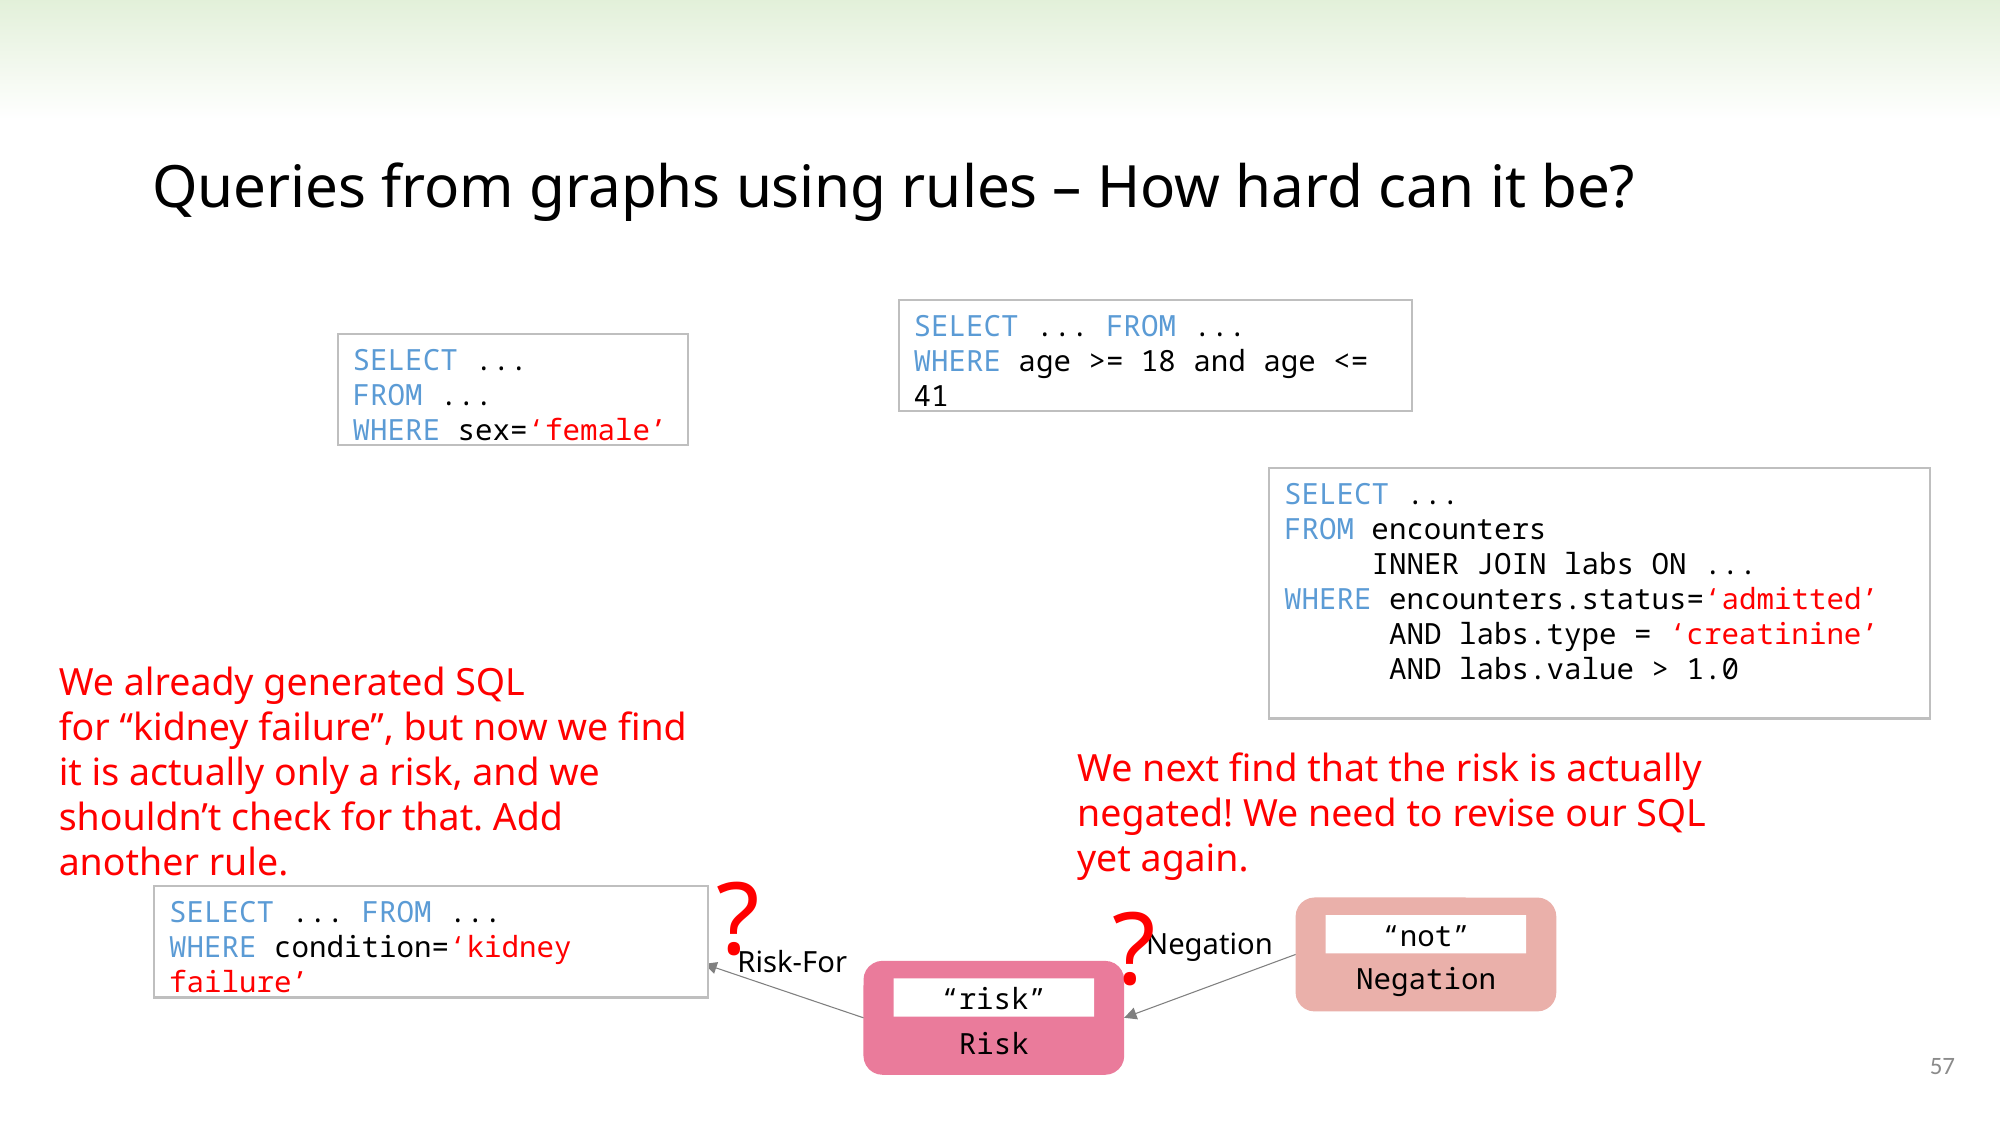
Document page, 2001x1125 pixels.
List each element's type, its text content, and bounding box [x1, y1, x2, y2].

text_box SELECT ... FROM ... WHERE condition=‘kidney failure’ [153, 891, 704, 999]
text_box SELECT ... FROM ... WHERE sex=‘female’ [337, 333, 689, 446]
text_box We already generated SQL for “kidney failure”, but now we find it is actually only a risk, and we shouldn’t check for that. Add another rule. [43, 650, 705, 891]
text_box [1295, 897, 1557, 1012]
text_box ? [701, 846, 775, 982]
text_box ? [1097, 886, 1171, 960]
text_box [1124, 954, 1296, 1018]
text_box Risk-For [775, 935, 863, 963]
text_box We next find that the risk is actually negated! We need to revise our SQL yet again. [1062, 736, 1723, 886]
text_box Queries from graphs using rules – How hard can it be? [137, 141, 1723, 227]
slide_number 57 [1520, 1035, 1971, 1096]
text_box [863, 960, 1125, 1075]
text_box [704, 963, 864, 1018]
text_box SELECT ... FROM ... WHERE age >= 18 and age <= 41 [898, 299, 1413, 412]
text_box SELECT ... FROM encounters INNER JOIN labs ON ... WHERE encounters.status=‘admitted’ AND labs.type = ‘creatinine’ AND labs.value > 1.0 [1268, 467, 1931, 720]
text_box Negation [1171, 918, 1288, 954]
